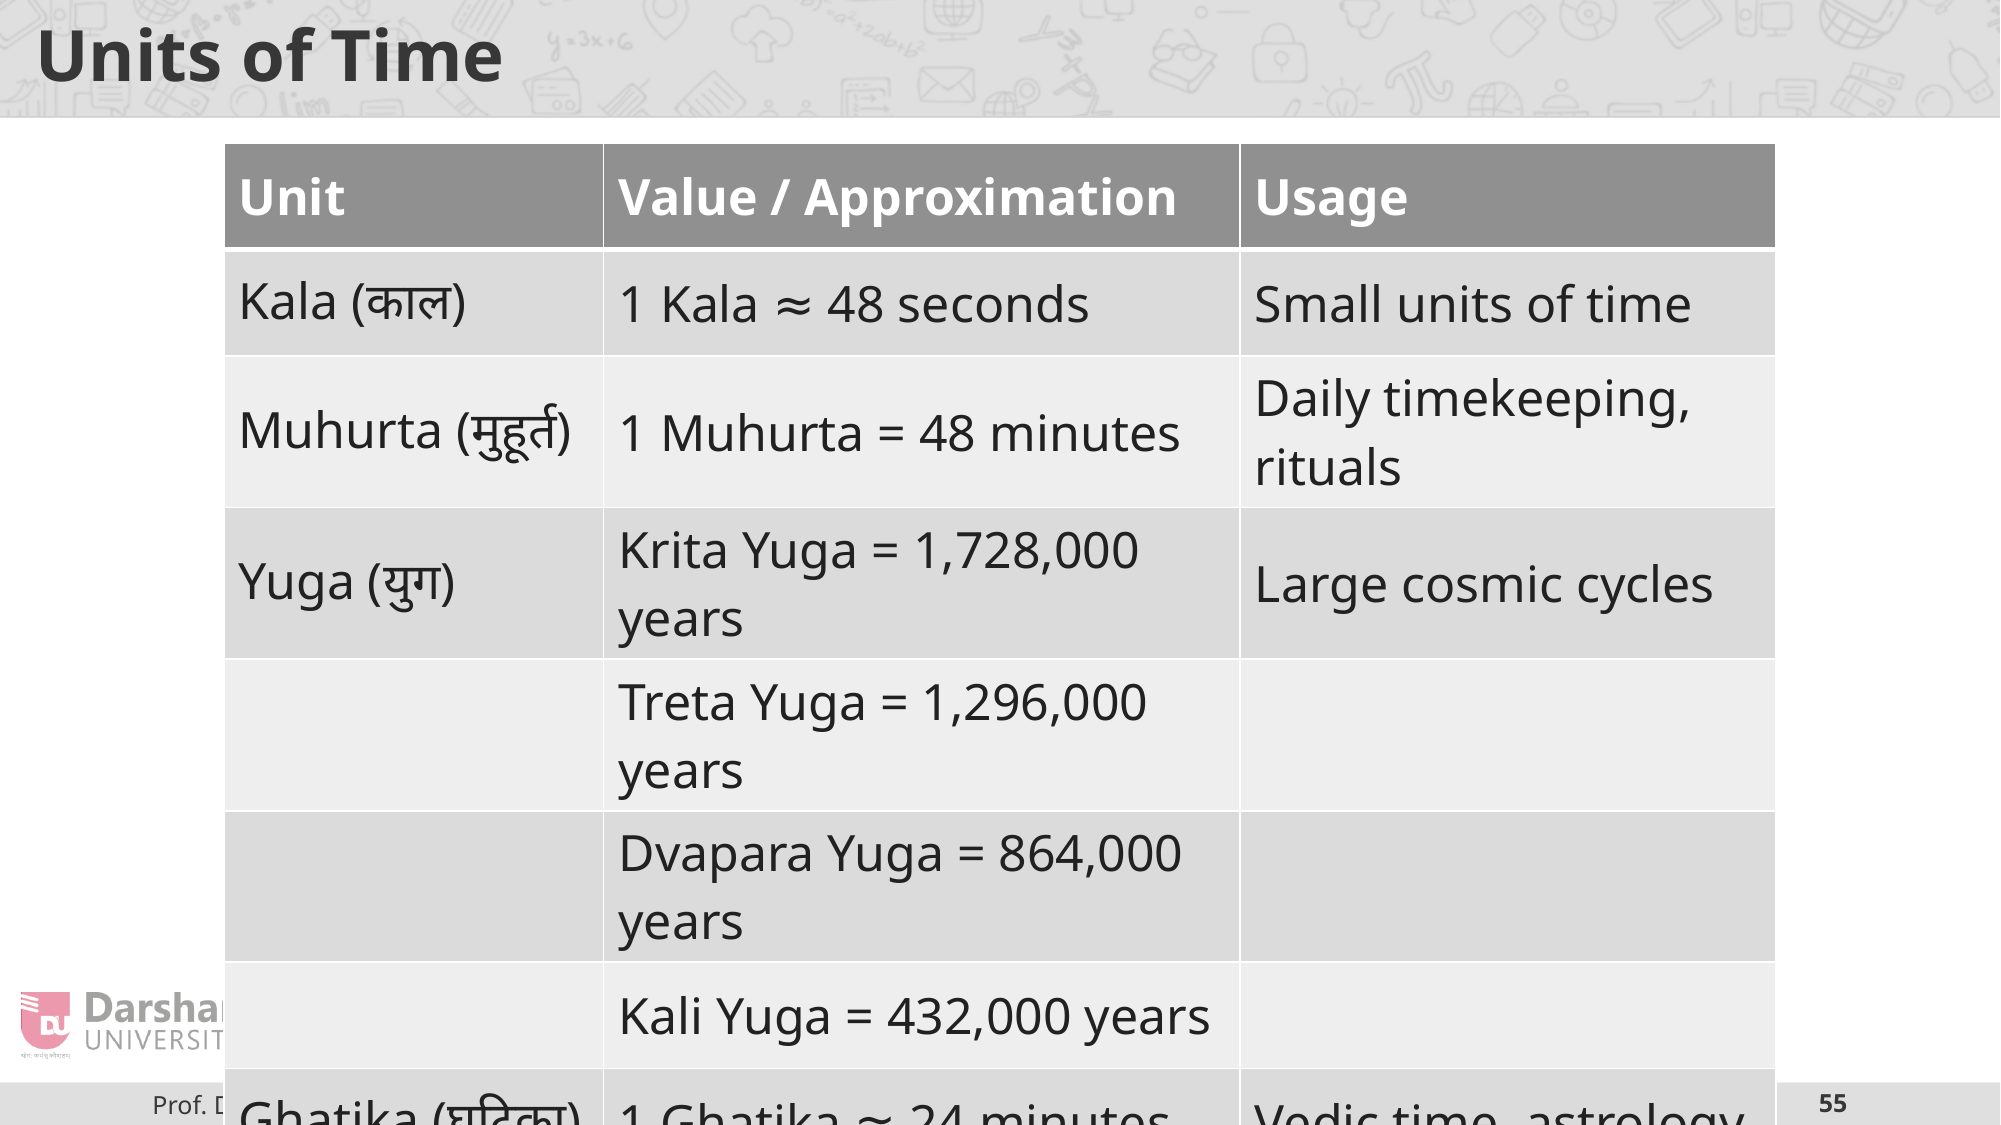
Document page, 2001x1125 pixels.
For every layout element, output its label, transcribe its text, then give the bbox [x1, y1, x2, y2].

table_cell [225, 963, 603, 1068]
table_cell Kala (काल) [225, 252, 603, 355]
table_cell Muhurta (मुहूर्त) [225, 357, 603, 507]
table_cell 1 Ghatika ≈ 24 minutes [604, 1069, 1239, 1125]
table_cell Kali Yuga = 432,000 years [604, 963, 1239, 1068]
table_cell 1 Kala ≈ 48 seconds [604, 252, 1239, 355]
table_cell 1 Muhurta = 48 minutes [604, 357, 1239, 507]
table_cell [225, 812, 603, 961]
table_cell [225, 660, 603, 810]
table_cell Vedic time, astrology [1241, 1069, 1775, 1125]
table_cell [1241, 963, 1775, 1068]
table_cell Yuga (युग) [225, 508, 603, 658]
table_cell Treta Yuga = 1,296,000 years [604, 660, 1239, 810]
table_header Value / Approximation [604, 144, 1239, 247]
table_cell Krita Yuga = 1,728,000 years [604, 508, 1239, 658]
table_cell Dvapara Yuga = 864,000 years [604, 812, 1239, 961]
table_header Unit [225, 144, 603, 247]
table_cell Daily timekeeping, rituals [1241, 357, 1775, 507]
title Units of Time [0, 0, 2000, 117]
table_cell Ghatika (घटिका) [225, 1069, 603, 1125]
table_cell [1241, 812, 1775, 961]
table_cell Large cosmic cycles [1241, 508, 1775, 658]
table_cell Small units of time [1241, 252, 1775, 355]
table_header Usage [1241, 144, 1775, 247]
table_cell [1241, 660, 1775, 810]
